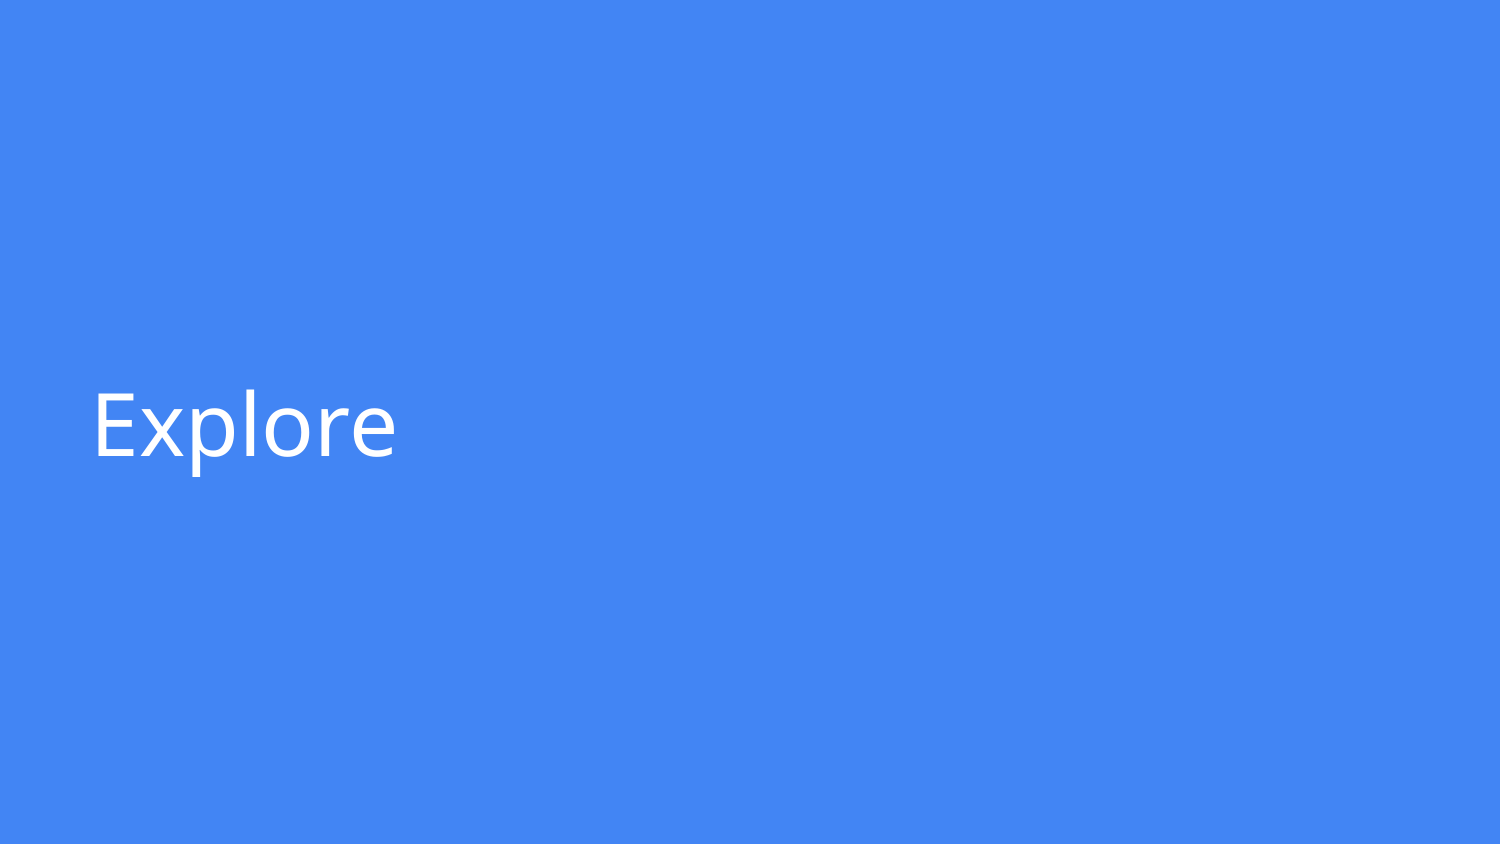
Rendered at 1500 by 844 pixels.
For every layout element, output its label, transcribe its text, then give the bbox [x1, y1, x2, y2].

title Explore [75, 338, 1425, 505]
